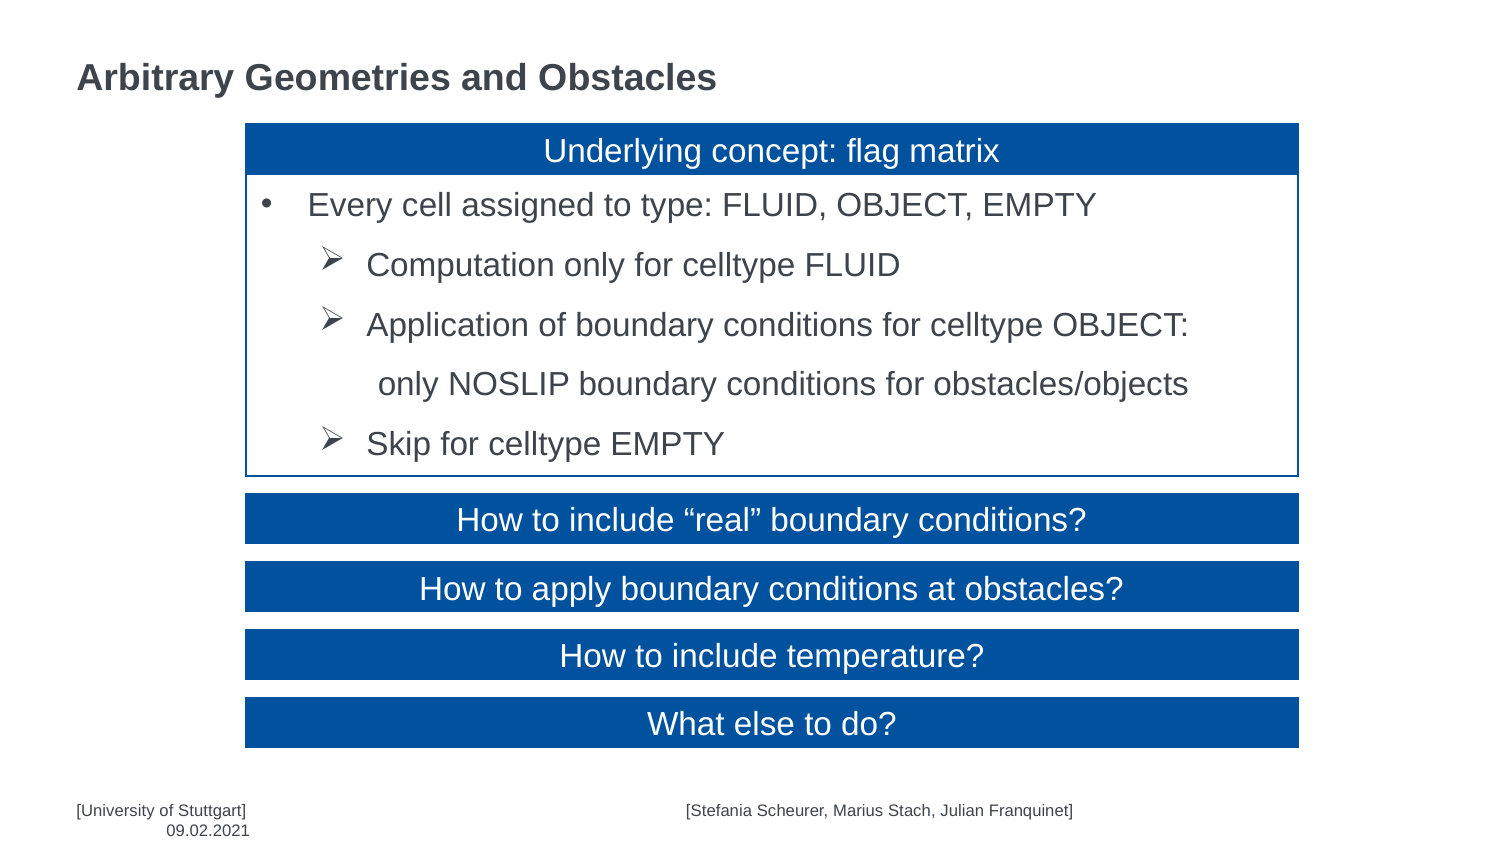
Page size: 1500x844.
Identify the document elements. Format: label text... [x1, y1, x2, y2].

text_box How to apply boundary conditions at obstacles? [245, 561, 1299, 612]
text_box How to include “real” boundary conditions? [245, 493, 1299, 544]
text_box How to include temperature? [245, 629, 1299, 680]
title Arbitrary Geometries and Obstacles [76, 58, 1430, 130]
text_box Underlying concept: flag matrix [245, 123, 1299, 175]
text_box What else to do? [245, 697, 1299, 748]
text_box Every cell assigned to type: FLUID, OBJECT, EMPTY Computation only for celltype FLUID Application of boundary conditions for celltype OBJECT: only NOSLIP boundary conditions for obstacles/objects Skip for celltype EMPTY [245, 175, 1299, 477]
footer [University of Stuttgart] [Stefania Scheurer, Marius Stach, Julian Franquinet] 09.02.2021 [76, 799, 1430, 844]
